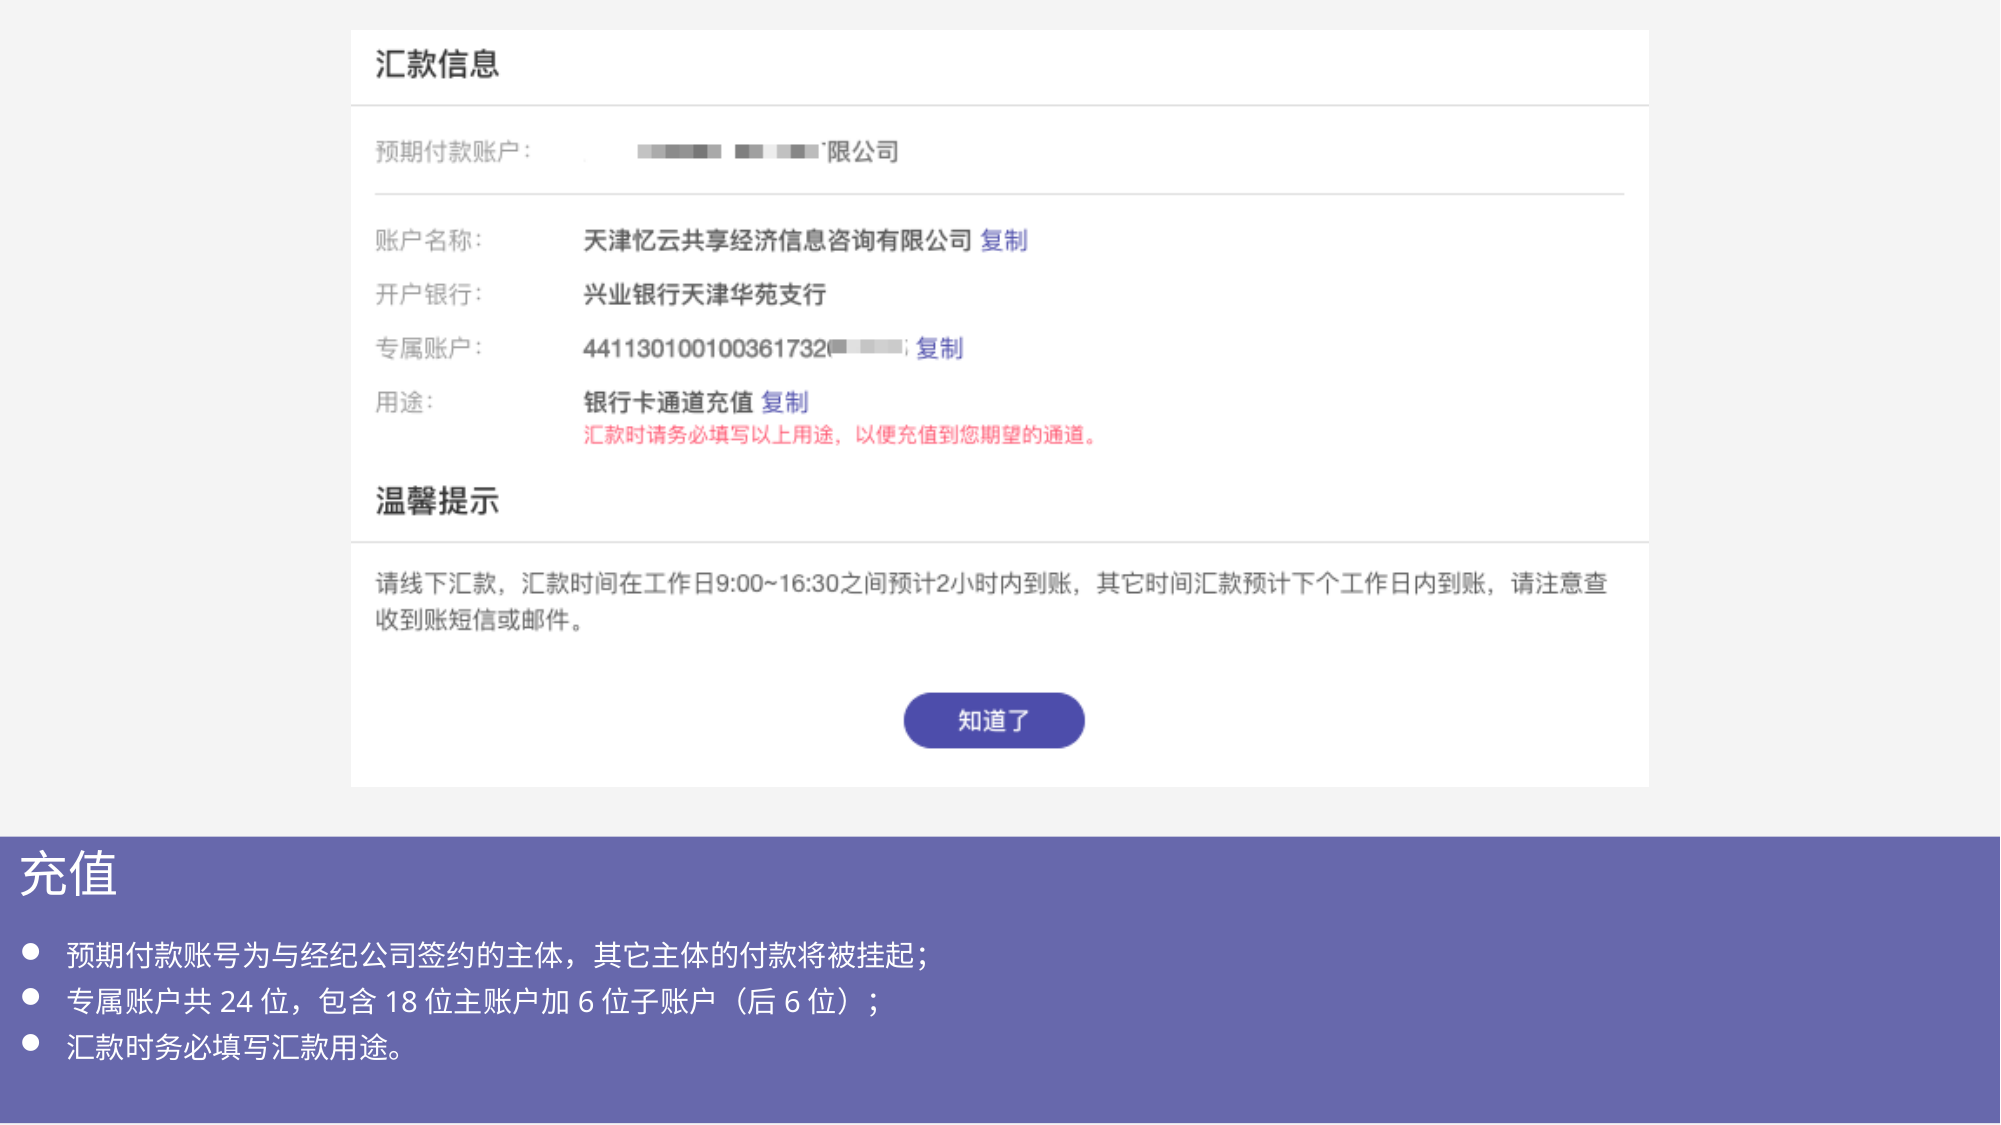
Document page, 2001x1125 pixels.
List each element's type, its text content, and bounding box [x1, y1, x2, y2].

text_box [0, 836, 2000, 1124]
text_box 预期付款账号为与经纪公司签约的主体，其它主体的付款将被挂起； 专属账户共24位，包含18位主账户加6位子账户（后6位）； 汇款时务必填写汇款用途。 [4, 919, 1209, 1072]
text_box 充值 [4, 834, 134, 910]
picture [351, 30, 1649, 787]
